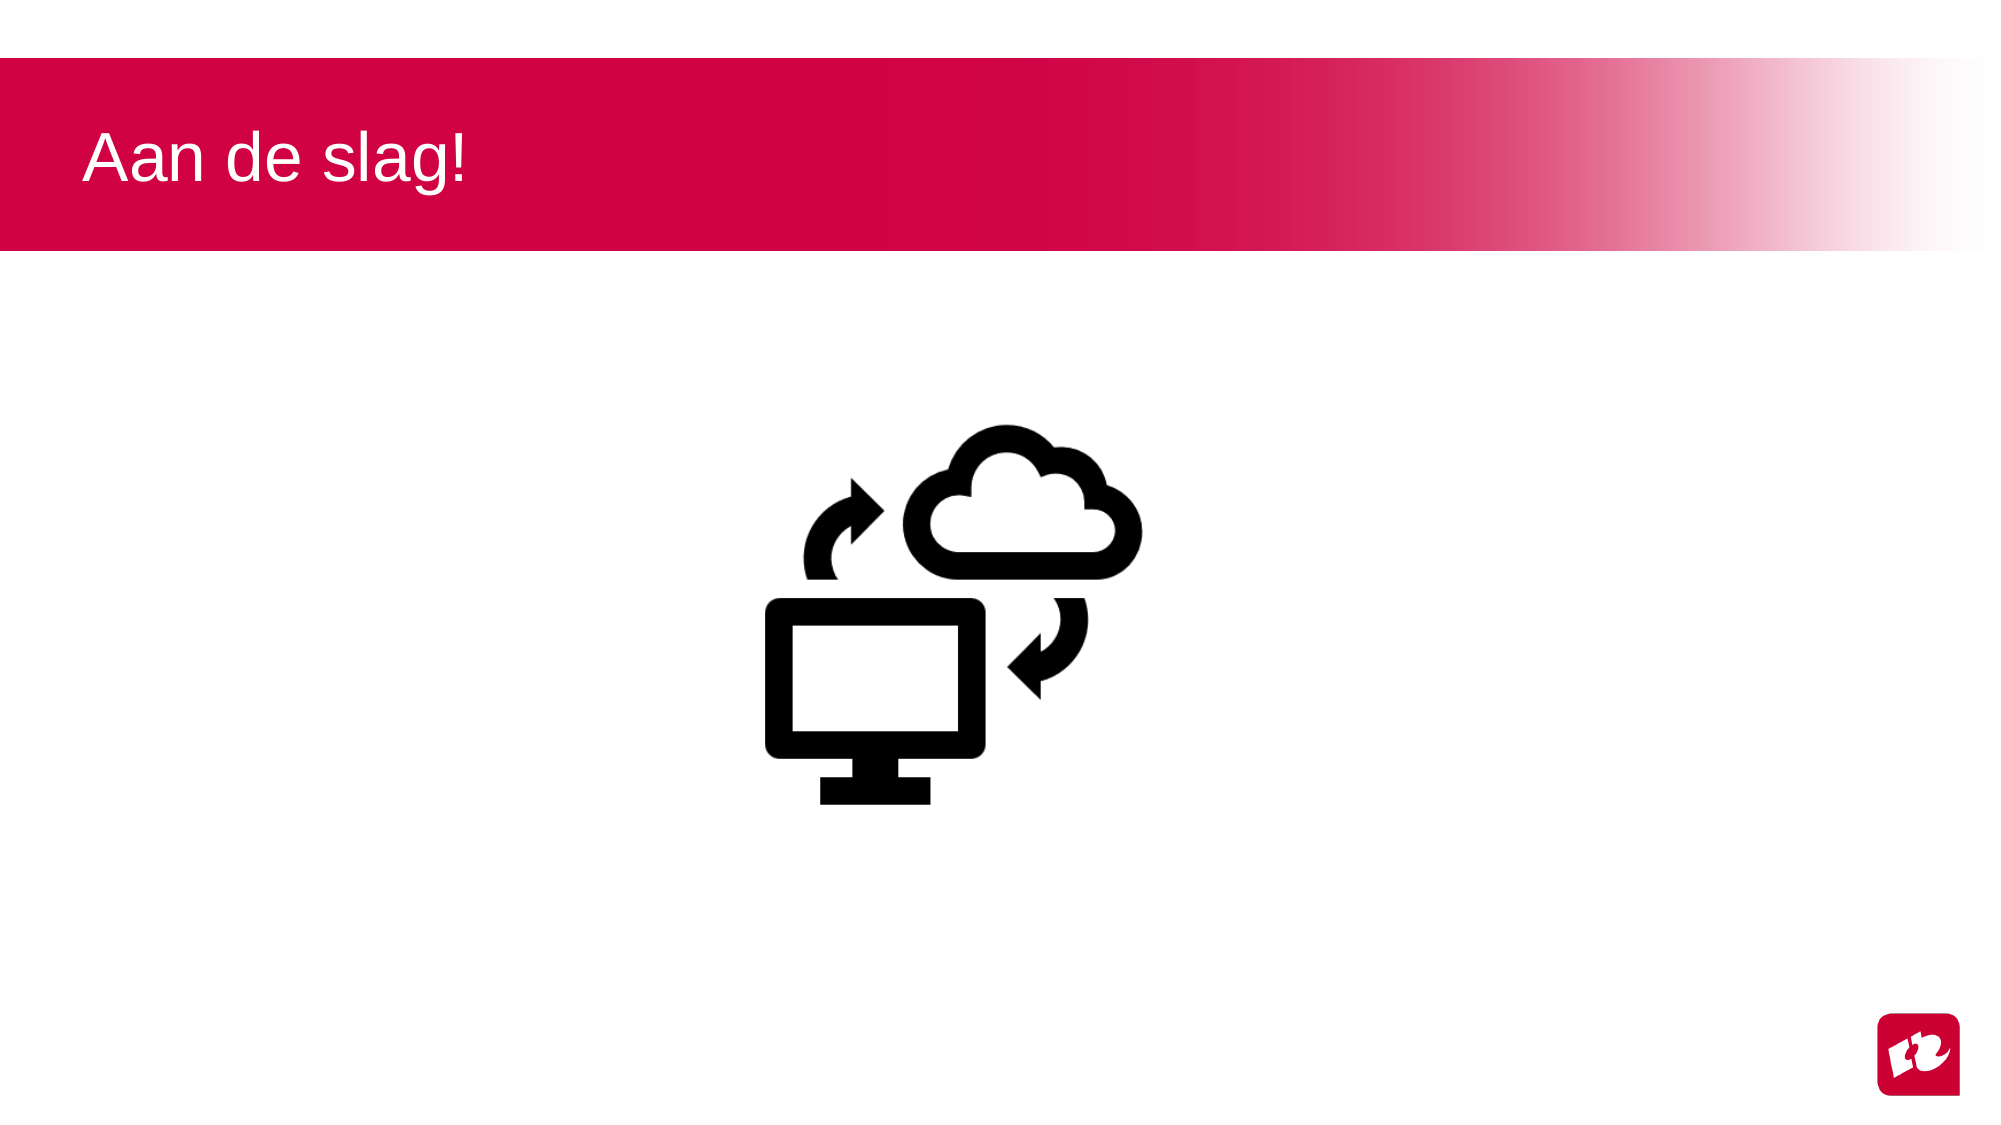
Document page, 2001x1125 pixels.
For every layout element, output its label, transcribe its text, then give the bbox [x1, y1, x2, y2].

picture [1877, 1013, 1960, 1096]
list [733, 395, 1174, 837]
title Aan de slag! [82, 97, 1828, 210]
picture [0, 58, 2000, 251]
